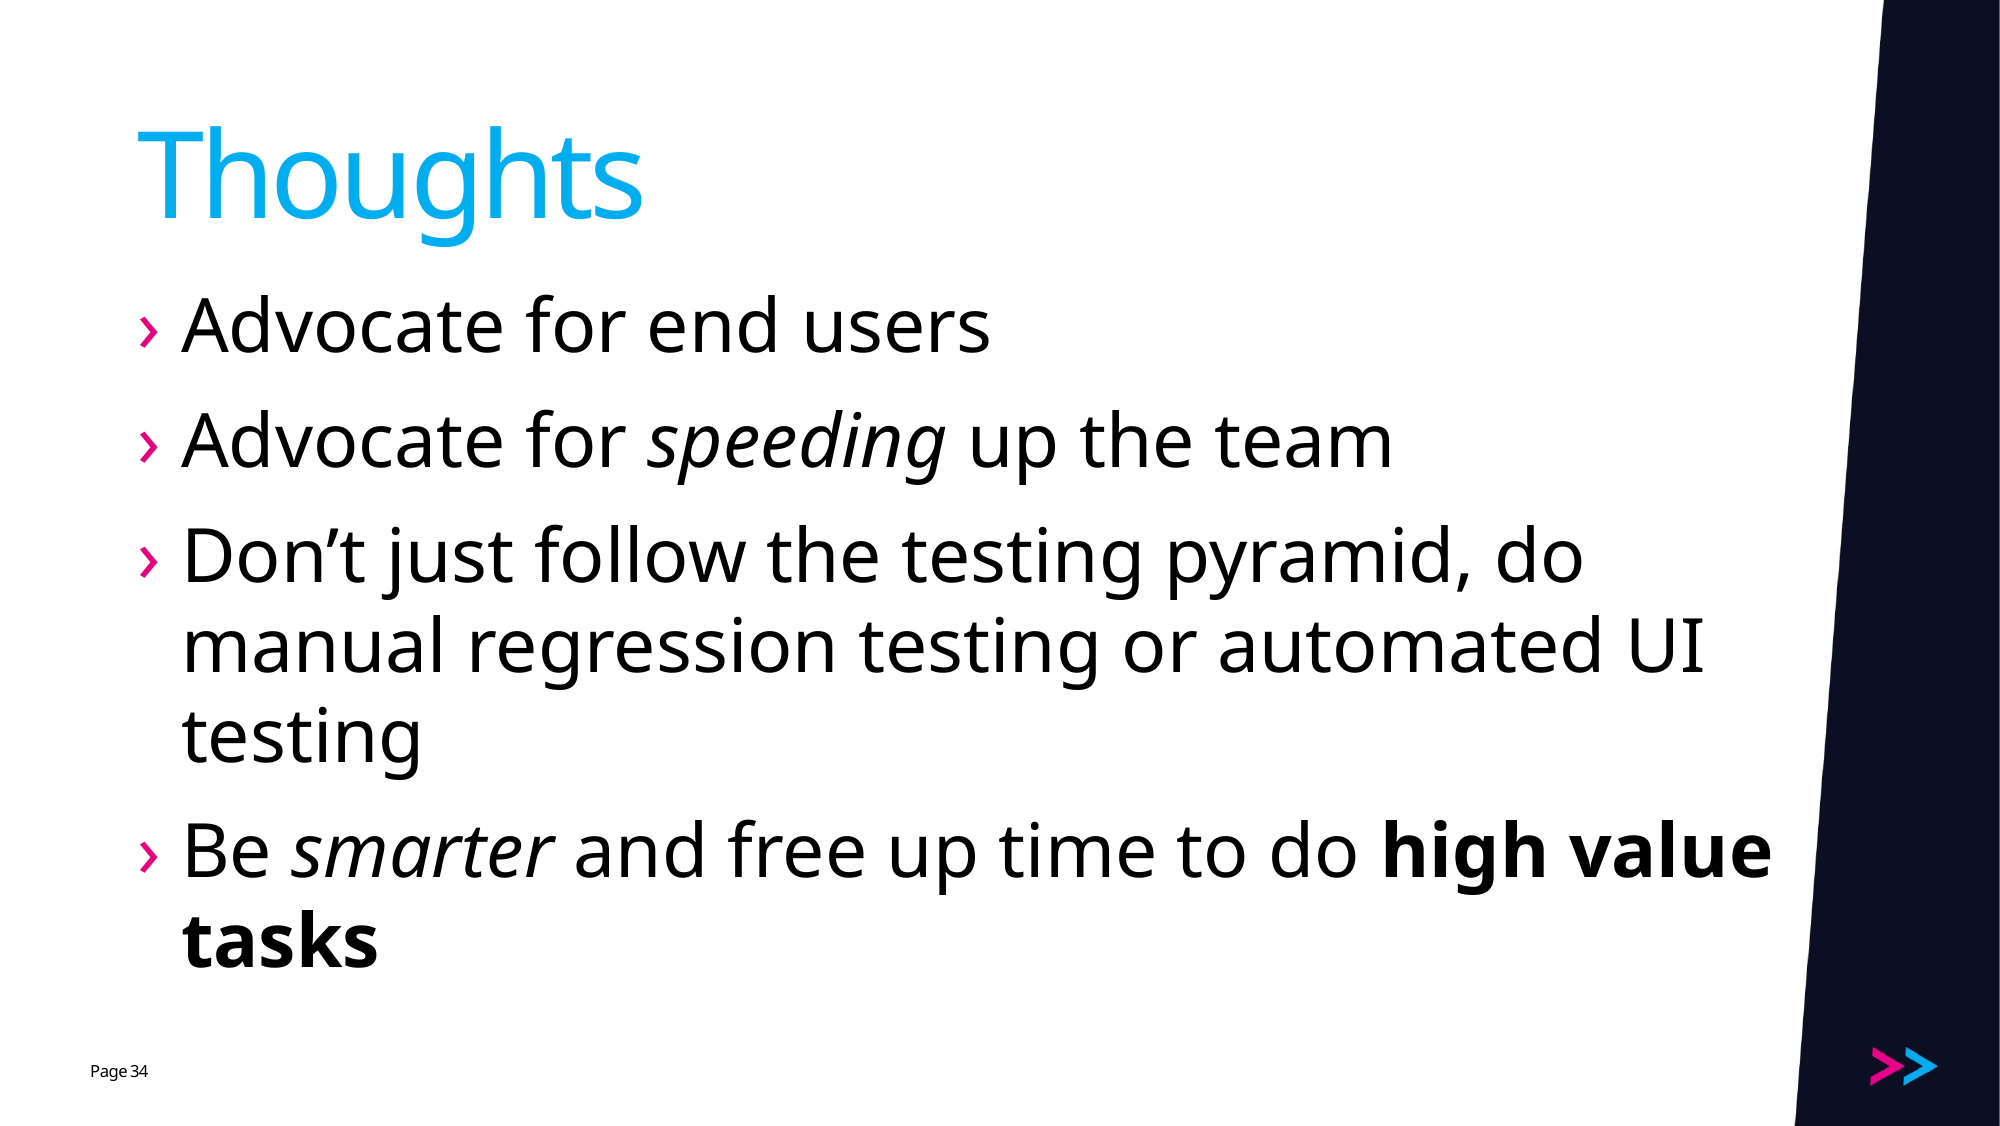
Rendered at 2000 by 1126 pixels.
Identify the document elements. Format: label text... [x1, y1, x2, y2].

list Advocate for end users Advocate for speeding up the team Don’t just follow the testing pyramid, do manual regression testing or automated UI testing Be smarter and free up time to do high value tasks [137, 277, 1786, 1021]
picture [0, 0, 2000, 1126]
slide_number 34 [130, 1061, 166, 1113]
title Thoughts [137, 54, 1786, 243]
